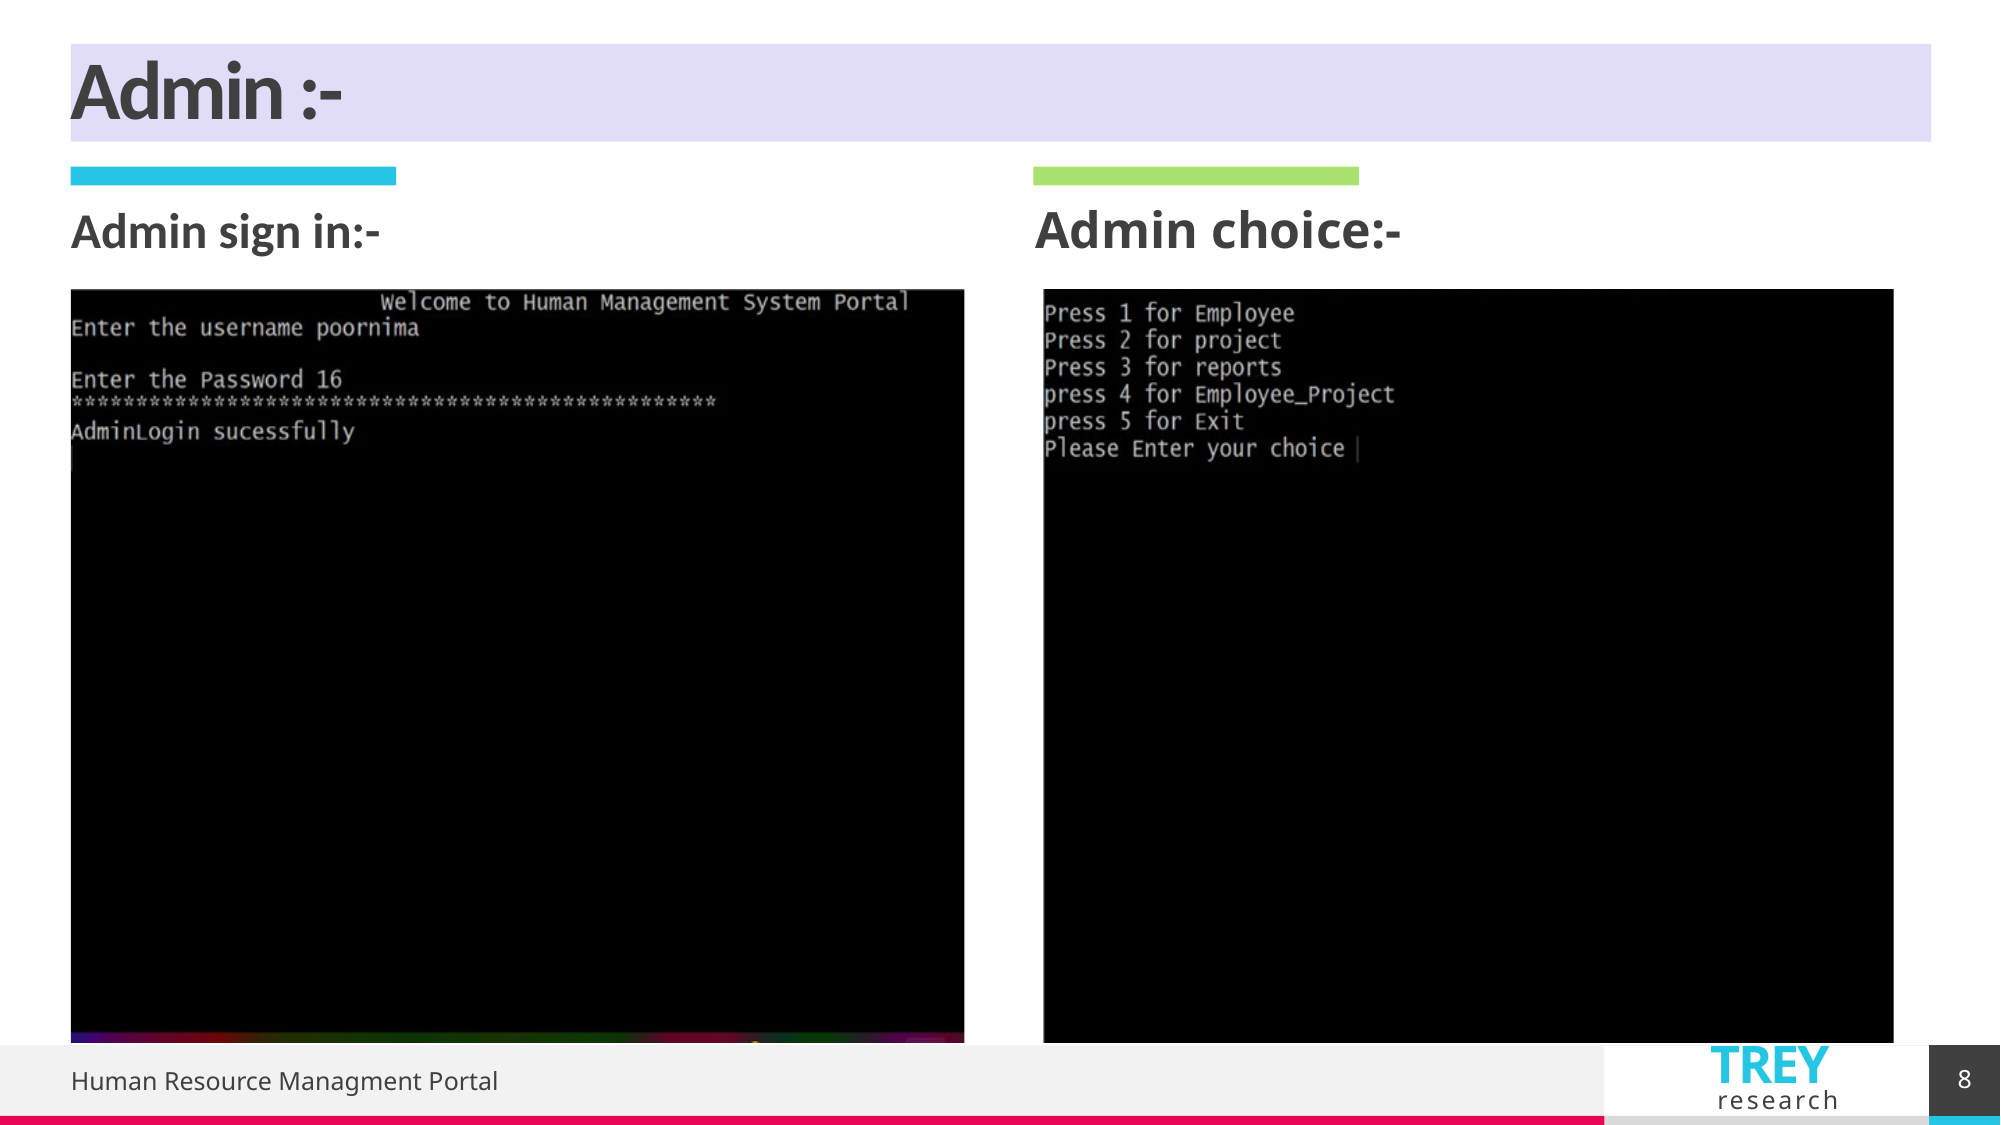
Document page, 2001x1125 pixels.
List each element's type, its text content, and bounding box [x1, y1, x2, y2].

list Admin choice:- [1035, 200, 1930, 260]
picture [999, 289, 1894, 1044]
footer Human Resource Managment Portal [70, 1056, 1000, 1105]
list Admin sign in:- [70, 188, 965, 260]
title Admin :- [70, 43, 1932, 142]
slide_number 8 [1929, 1045, 2000, 1116]
picture [70, 289, 965, 1044]
